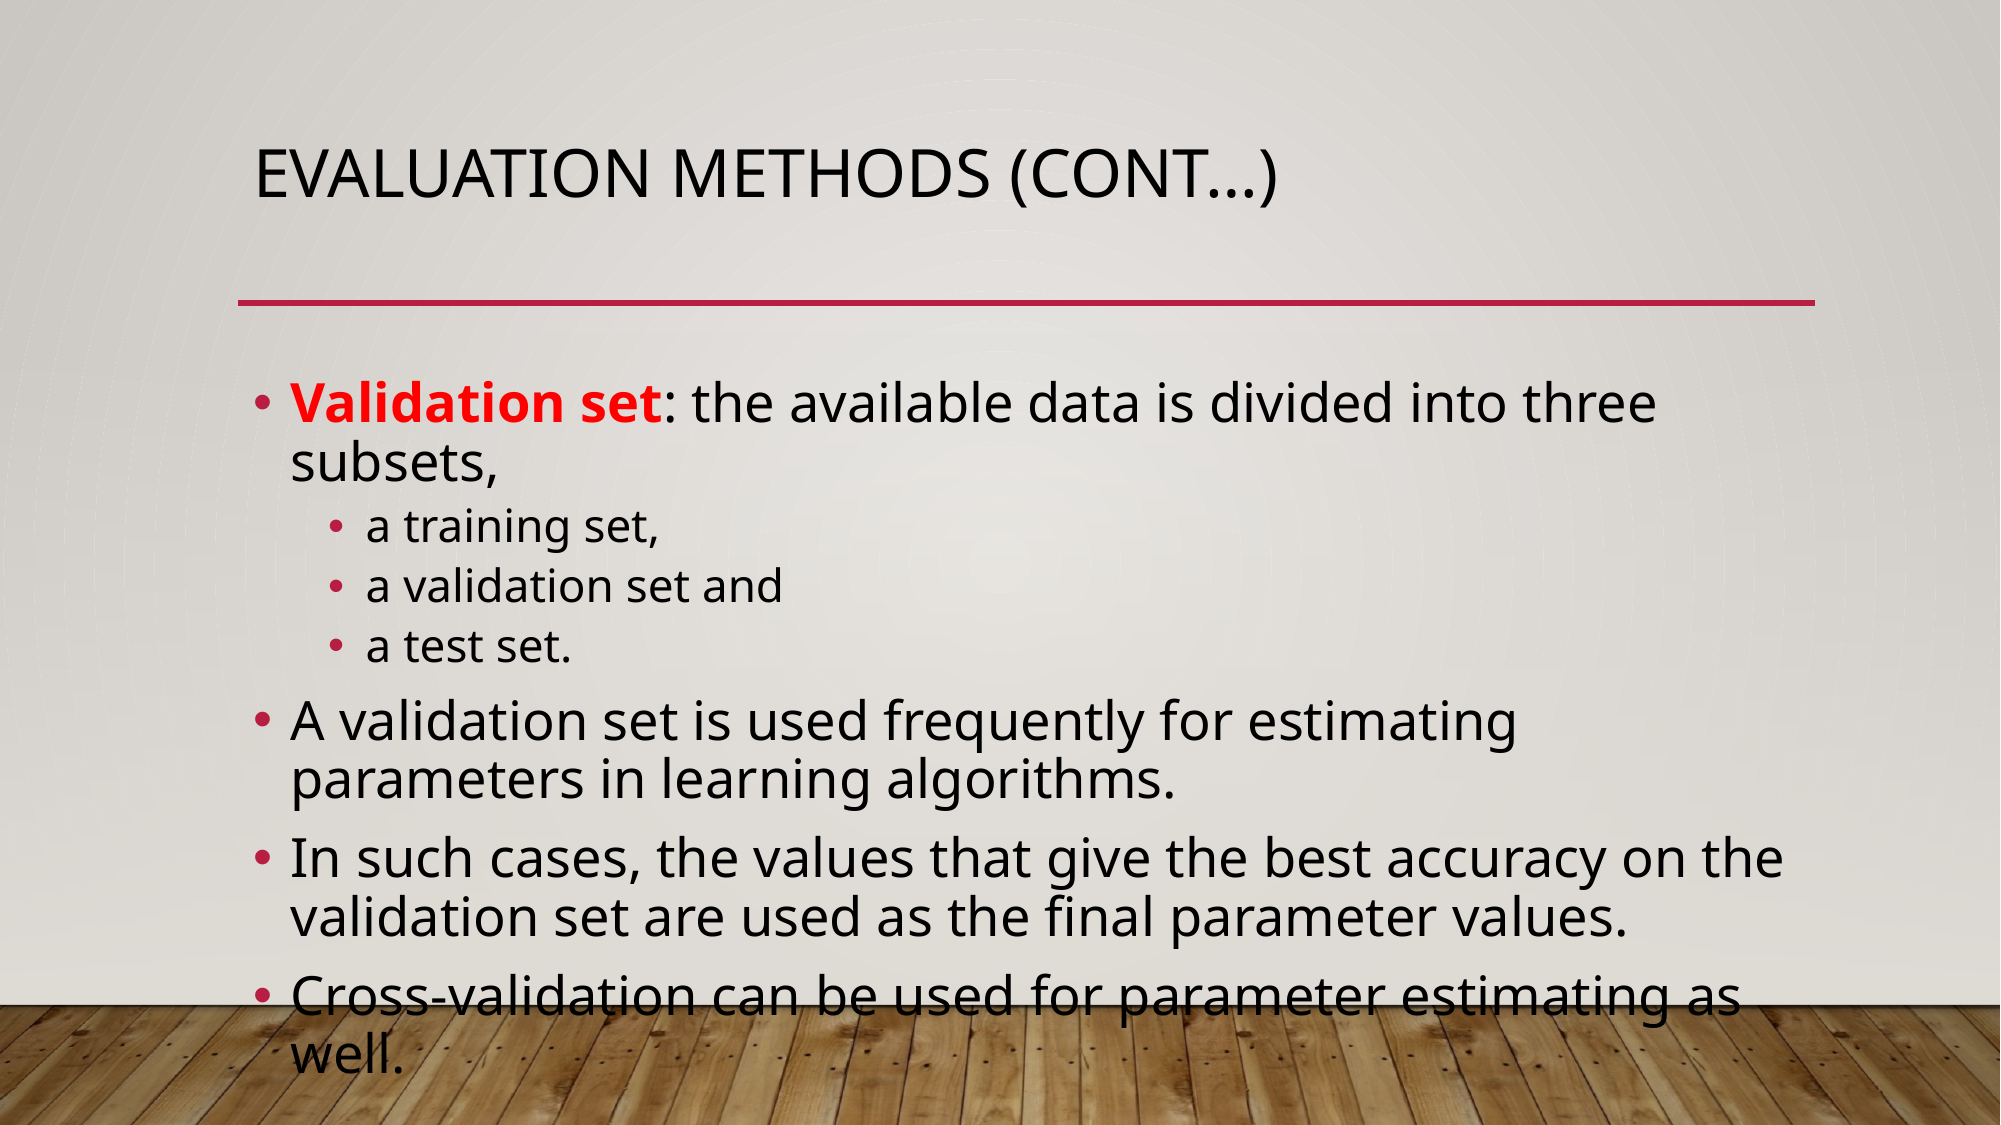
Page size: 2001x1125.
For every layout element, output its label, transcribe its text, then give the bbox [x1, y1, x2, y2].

list Validation set: the available data is divided into three subsets, a training set, a validation set and a test set. A validation set is used frequently for estimating parameters in learning algorithms. In such cases, the values that give the best accuracy on the validation set are used as the final parameter values. Cross-validation can be used for parameter estimating as well. [238, 368, 1814, 989]
title Evaluation methods (cont…) [238, 131, 1814, 305]
picture [0, 1005, 2000, 1125]
